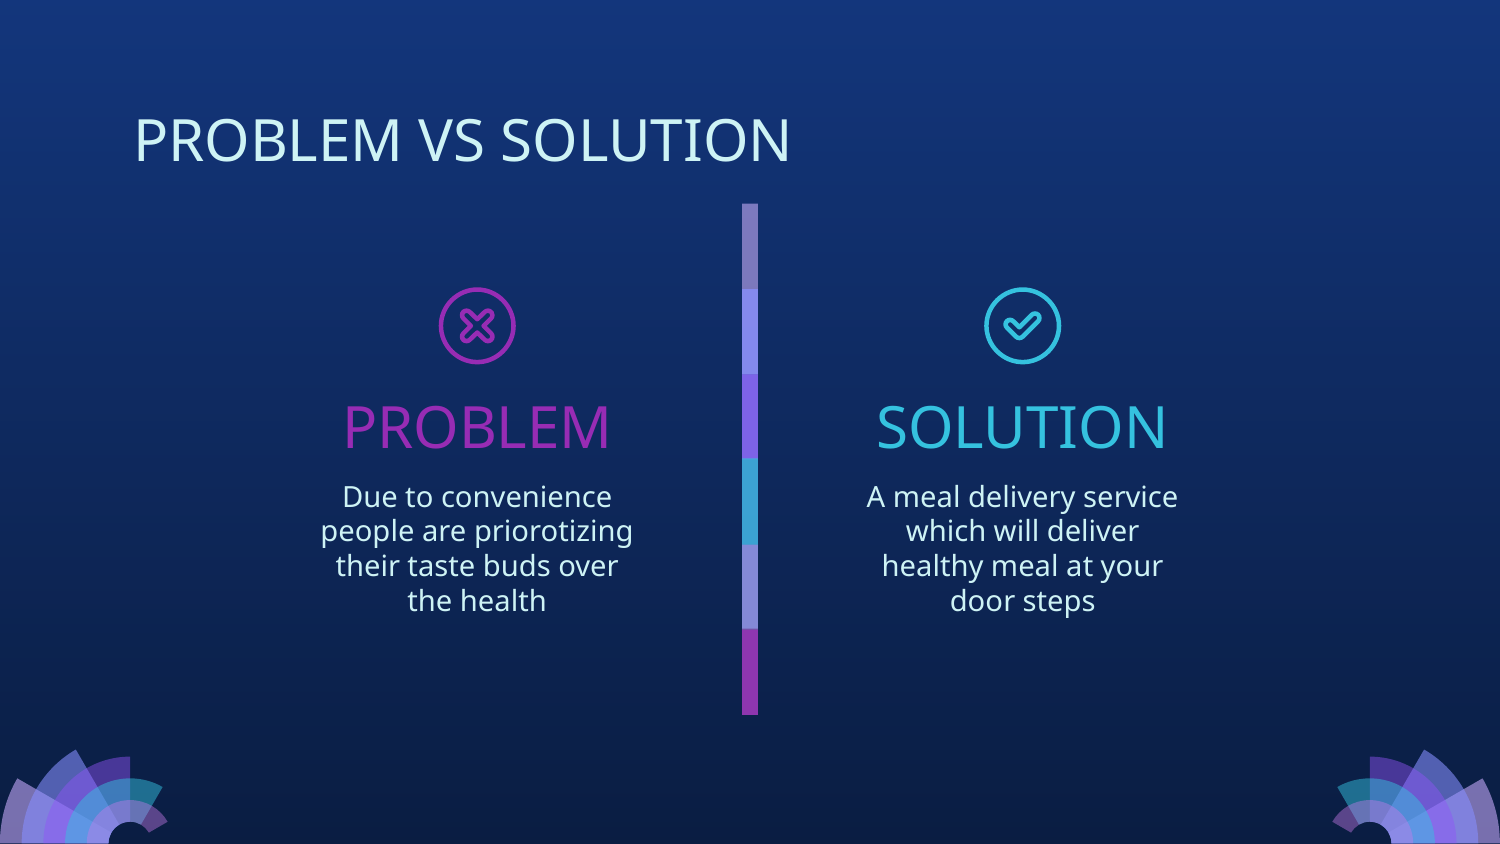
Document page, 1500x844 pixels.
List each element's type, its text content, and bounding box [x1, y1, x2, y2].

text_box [983, 287, 1062, 365]
title SOLUTION [846, 375, 1199, 462]
list A meal delivery service which will deliver healthy meal at your door steps [846, 462, 1199, 632]
title PROBLEM [301, 375, 654, 470]
list Due to convenience people are priorotizing their taste buds over the health [301, 470, 654, 632]
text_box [438, 287, 516, 365]
title PROBLEM VS SOLUTION [118, 88, 1382, 183]
